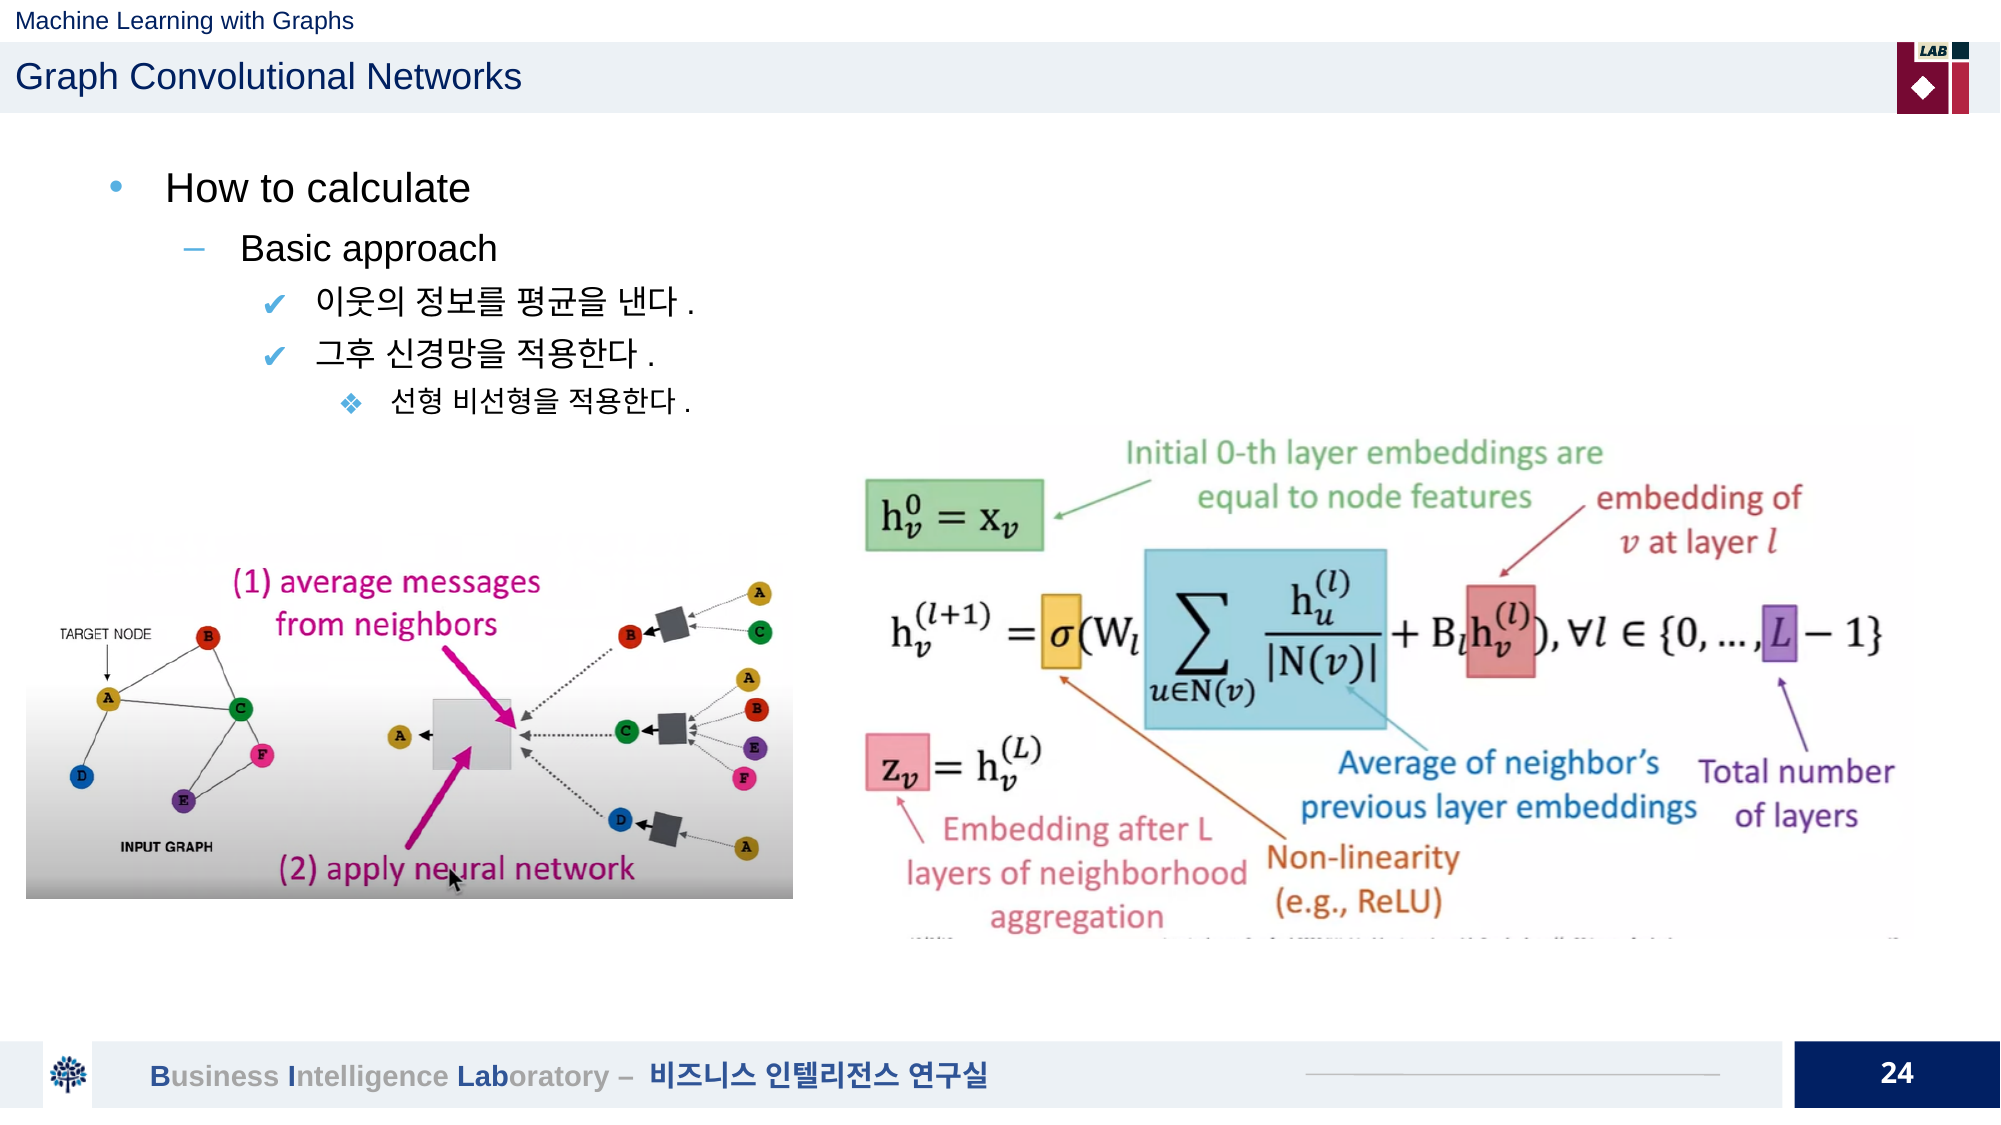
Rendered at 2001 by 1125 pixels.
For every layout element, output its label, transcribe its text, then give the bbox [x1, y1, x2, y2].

subtitle Graph Convolutional Networks [0, 42, 1326, 113]
picture [850, 425, 1914, 939]
list How to calculate Basic approach 이웃의 정보를 평균을 낸다. 그후 신경망을 적용한다. 선형 비선형을 적용한다. [73, 138, 1927, 1028]
picture [43, 1041, 92, 1108]
title Machine Learning with Graphs [0, 0, 598, 42]
picture [26, 533, 793, 899]
picture [1897, 41, 1969, 114]
slide_number 24 [1825, 1044, 1970, 1105]
